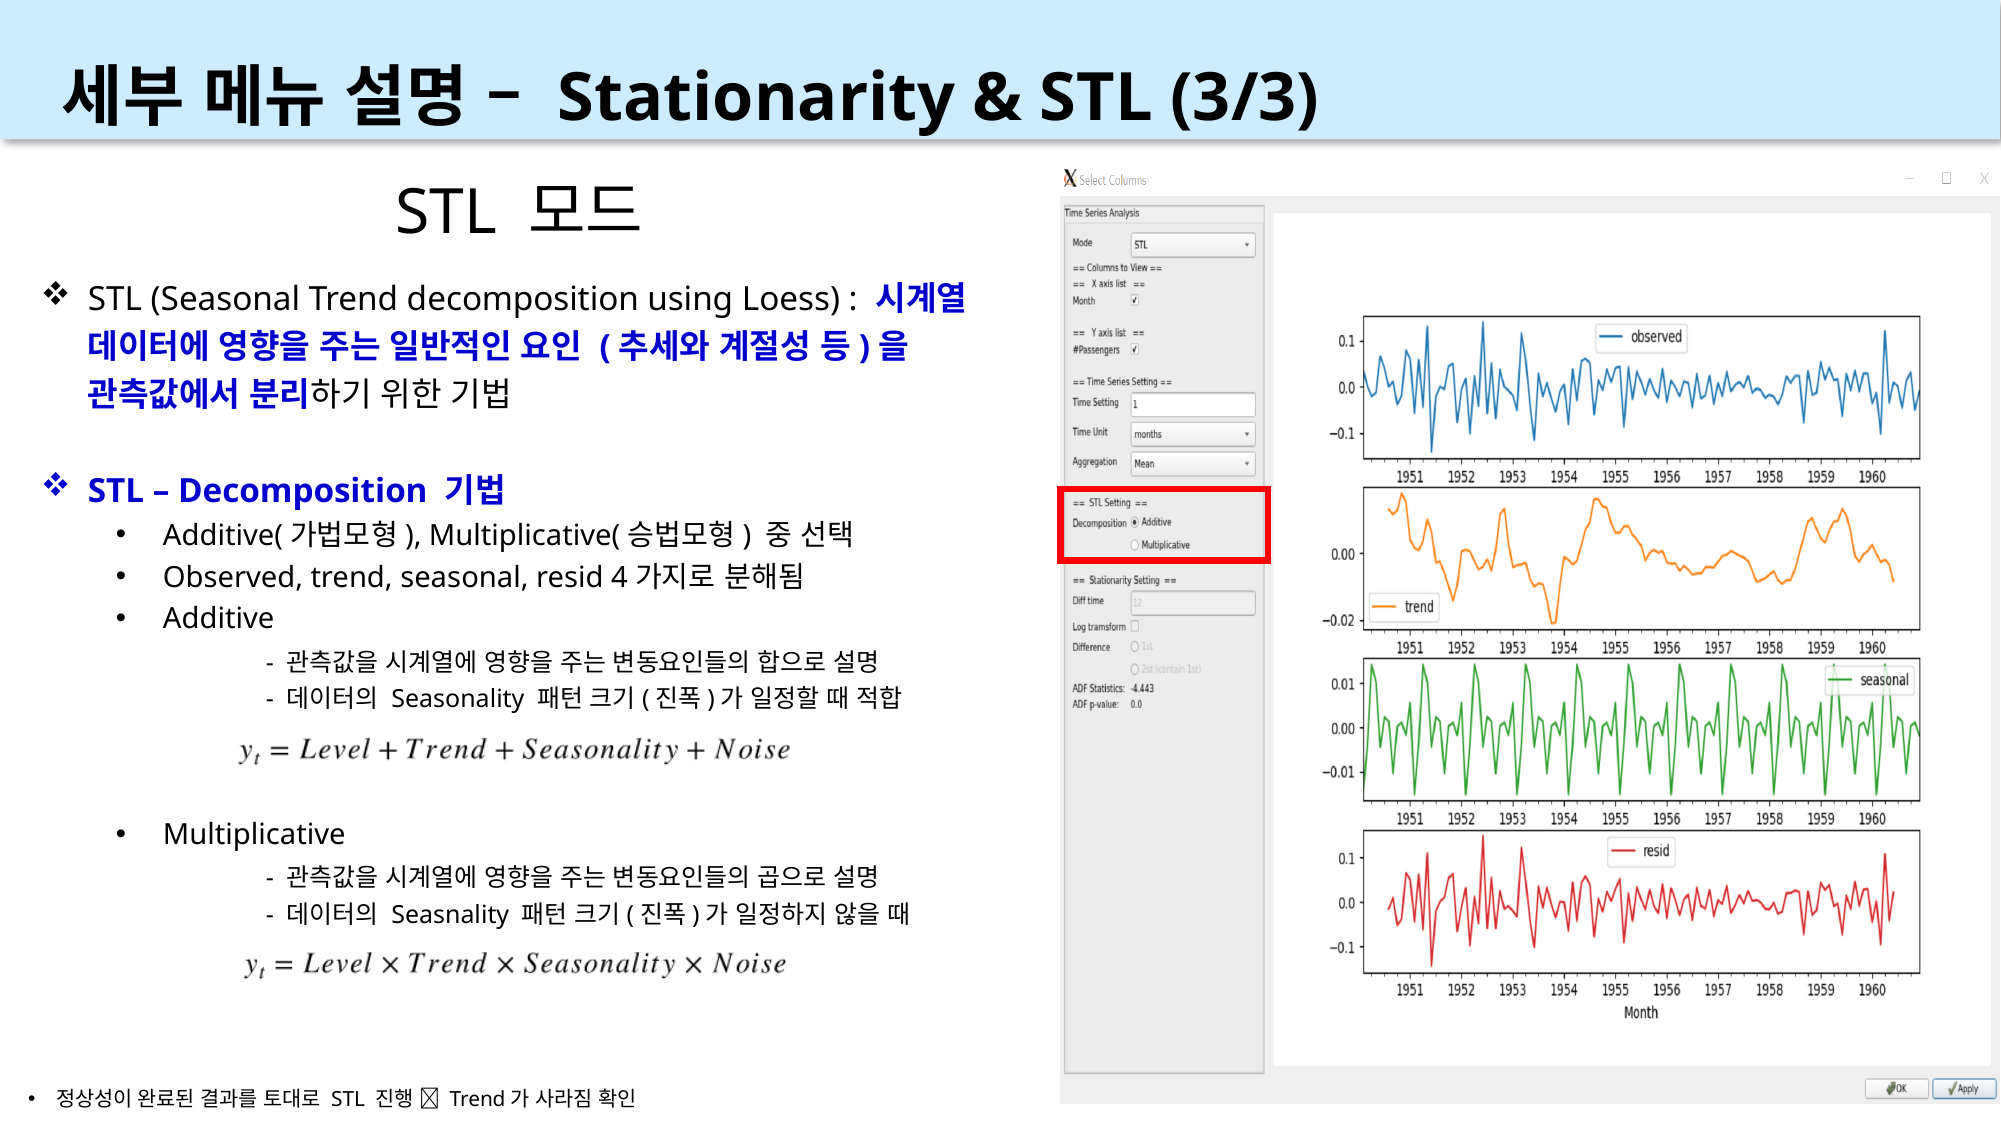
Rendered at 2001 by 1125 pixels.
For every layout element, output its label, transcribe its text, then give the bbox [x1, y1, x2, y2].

picture [1060, 163, 2000, 1104]
text_box STL 모드 [380, 163, 676, 254]
text_box STL (Seasonal Trend decomposition using Loess) : 시계열 데이터에 영향을 주는 일반적인 요인 (추세와 계절성 등)을 관측값에서 분리하기 위한 기법 STL – Decomposition 기법 Additive(가법모형), Multiplicative(승법모형) 중 선택 Observed, trend, seasonal, resid 4가지로 분해됨 Additive - 관측값을 시계열에 영향을 주는 변동요인들의 합으로 설명 - 데이터의 Seasonality 패턴 크기(진폭)가 일정할 때 적합 Multiplicative - 관측값을 시계열에 영향을 주는 변동요인들의 곱으로 설명 - 데이터의 Seasnality 패턴 크기(진폭)가 일정하지 않을 때 [26, 262, 1060, 1032]
picture [224, 945, 797, 988]
text_box 정상성이 완료된 결과를 토대로 STL 진행  Trend가 사라짐 확인 [13, 1078, 806, 1118]
picture [224, 727, 797, 779]
text_box [885, 649, 936, 700]
text_box 세부 메뉴 설명 – Stationarity & STL (3/3) [46, 6, 1915, 150]
